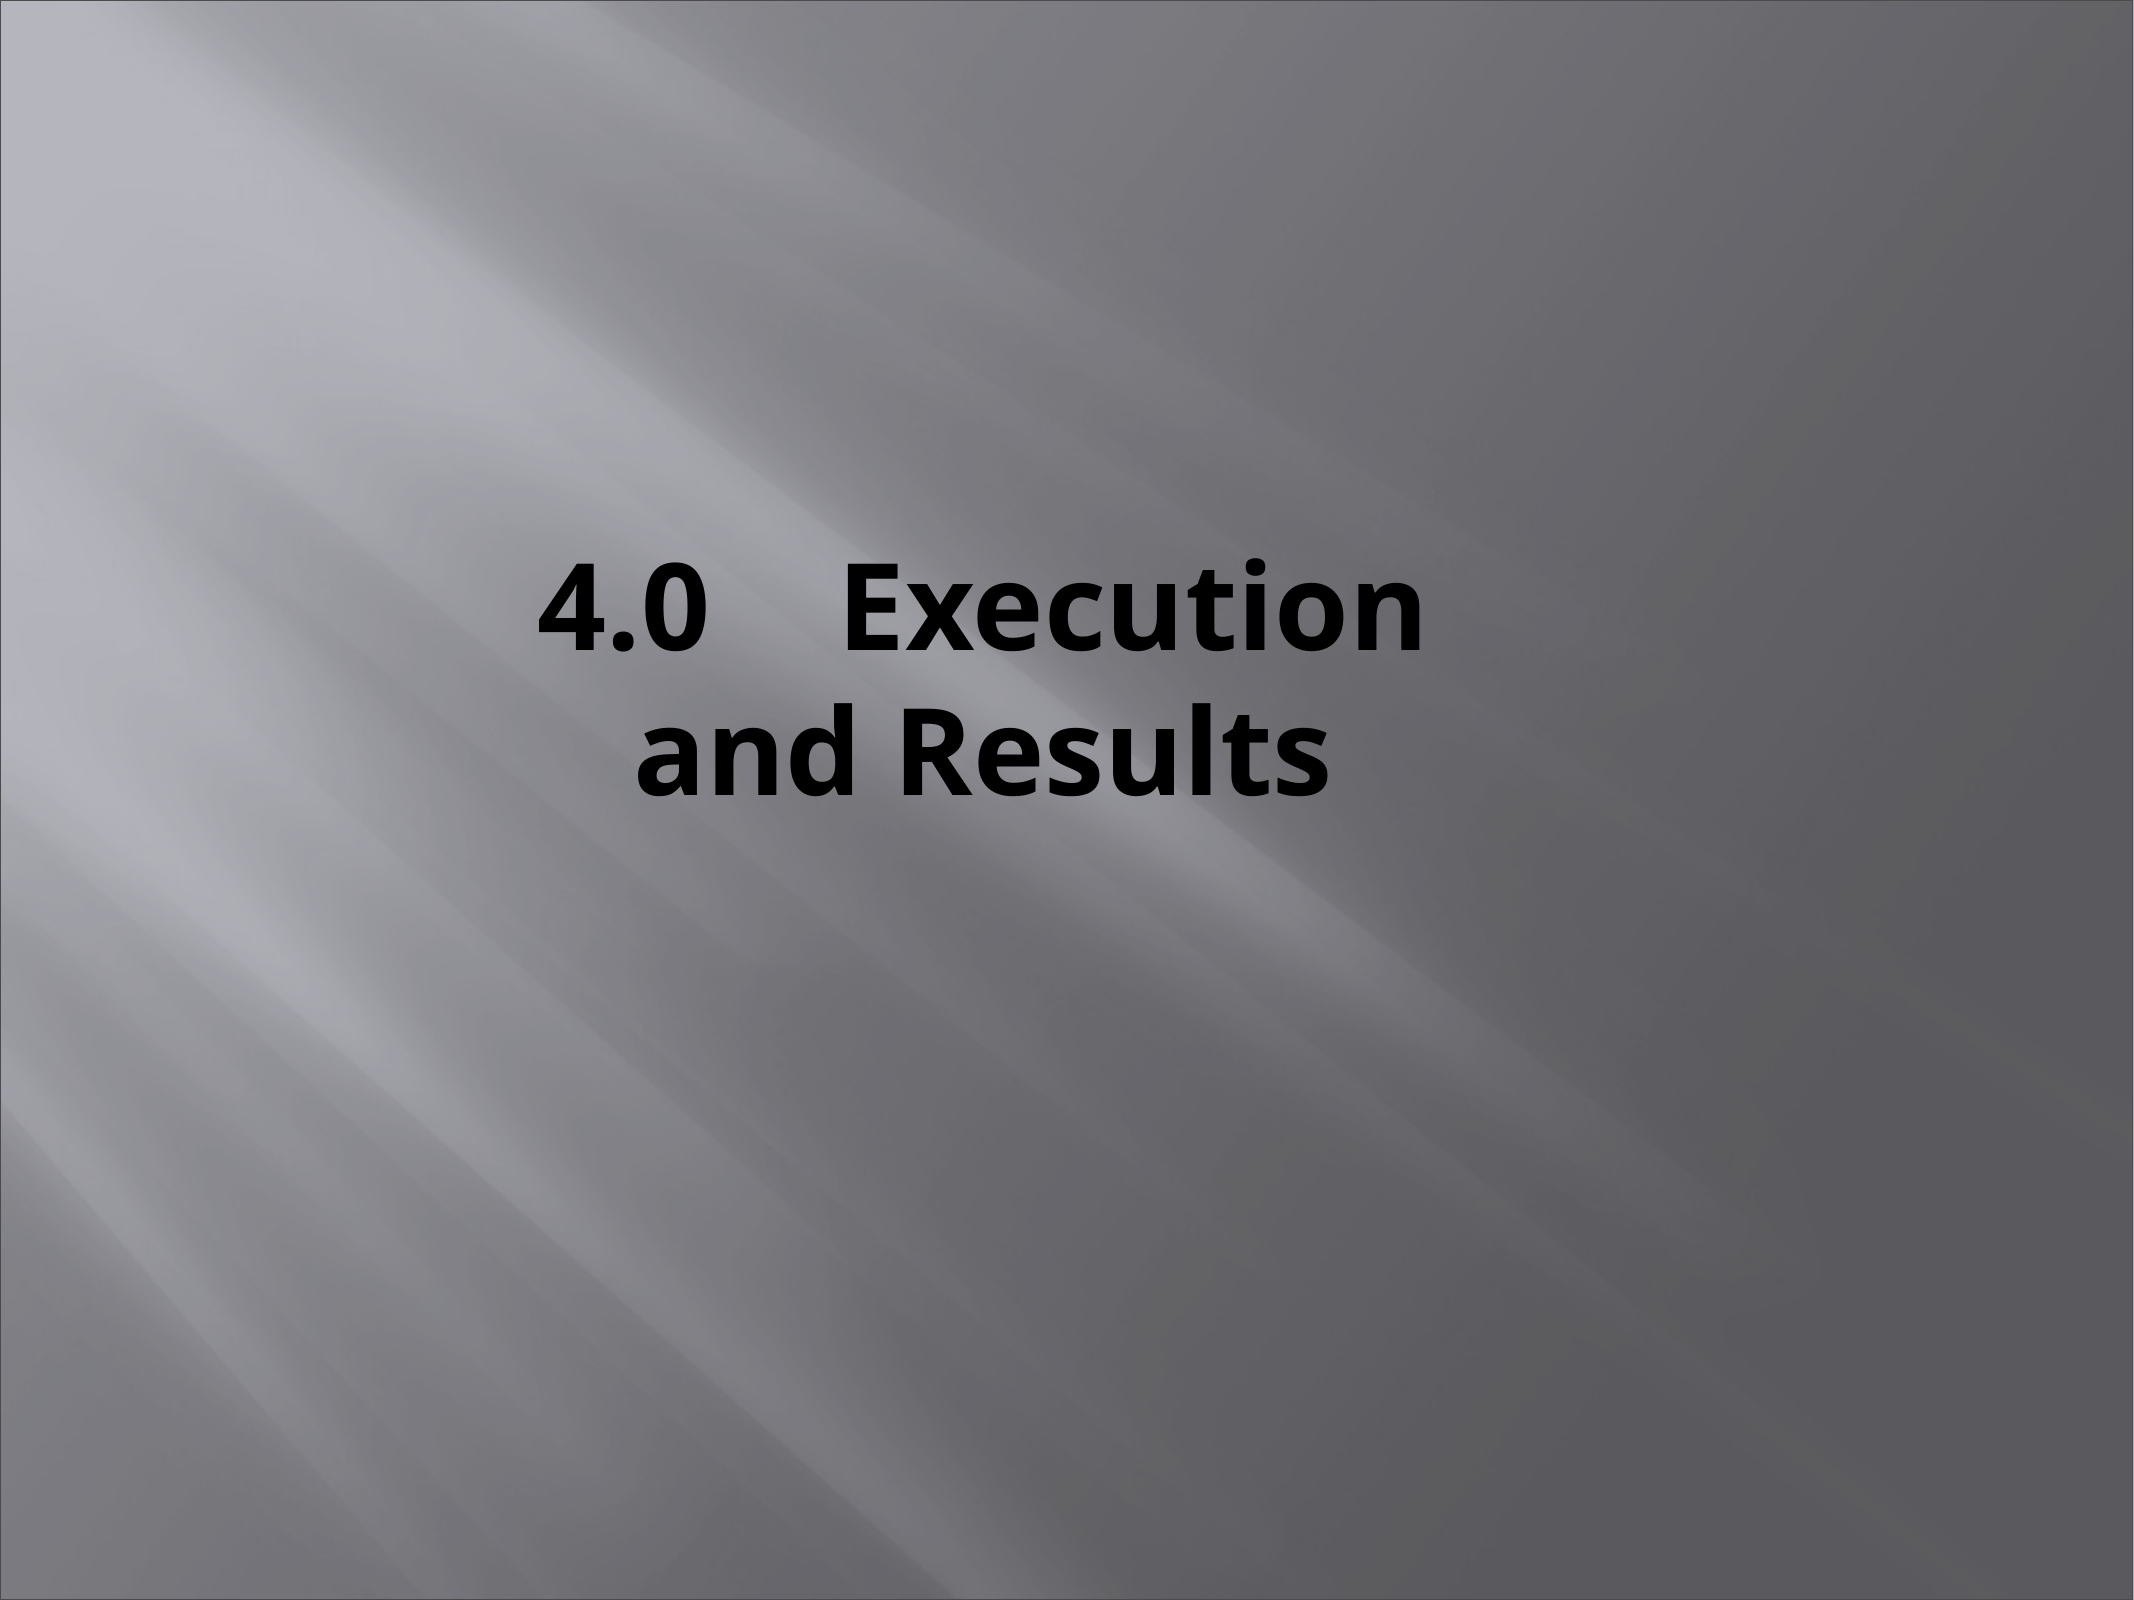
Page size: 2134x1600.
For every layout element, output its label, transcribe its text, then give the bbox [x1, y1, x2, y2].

title 4.0 Execution and Results [456, 527, 1508, 820]
text_box [0, 0, 2134, 1600]
